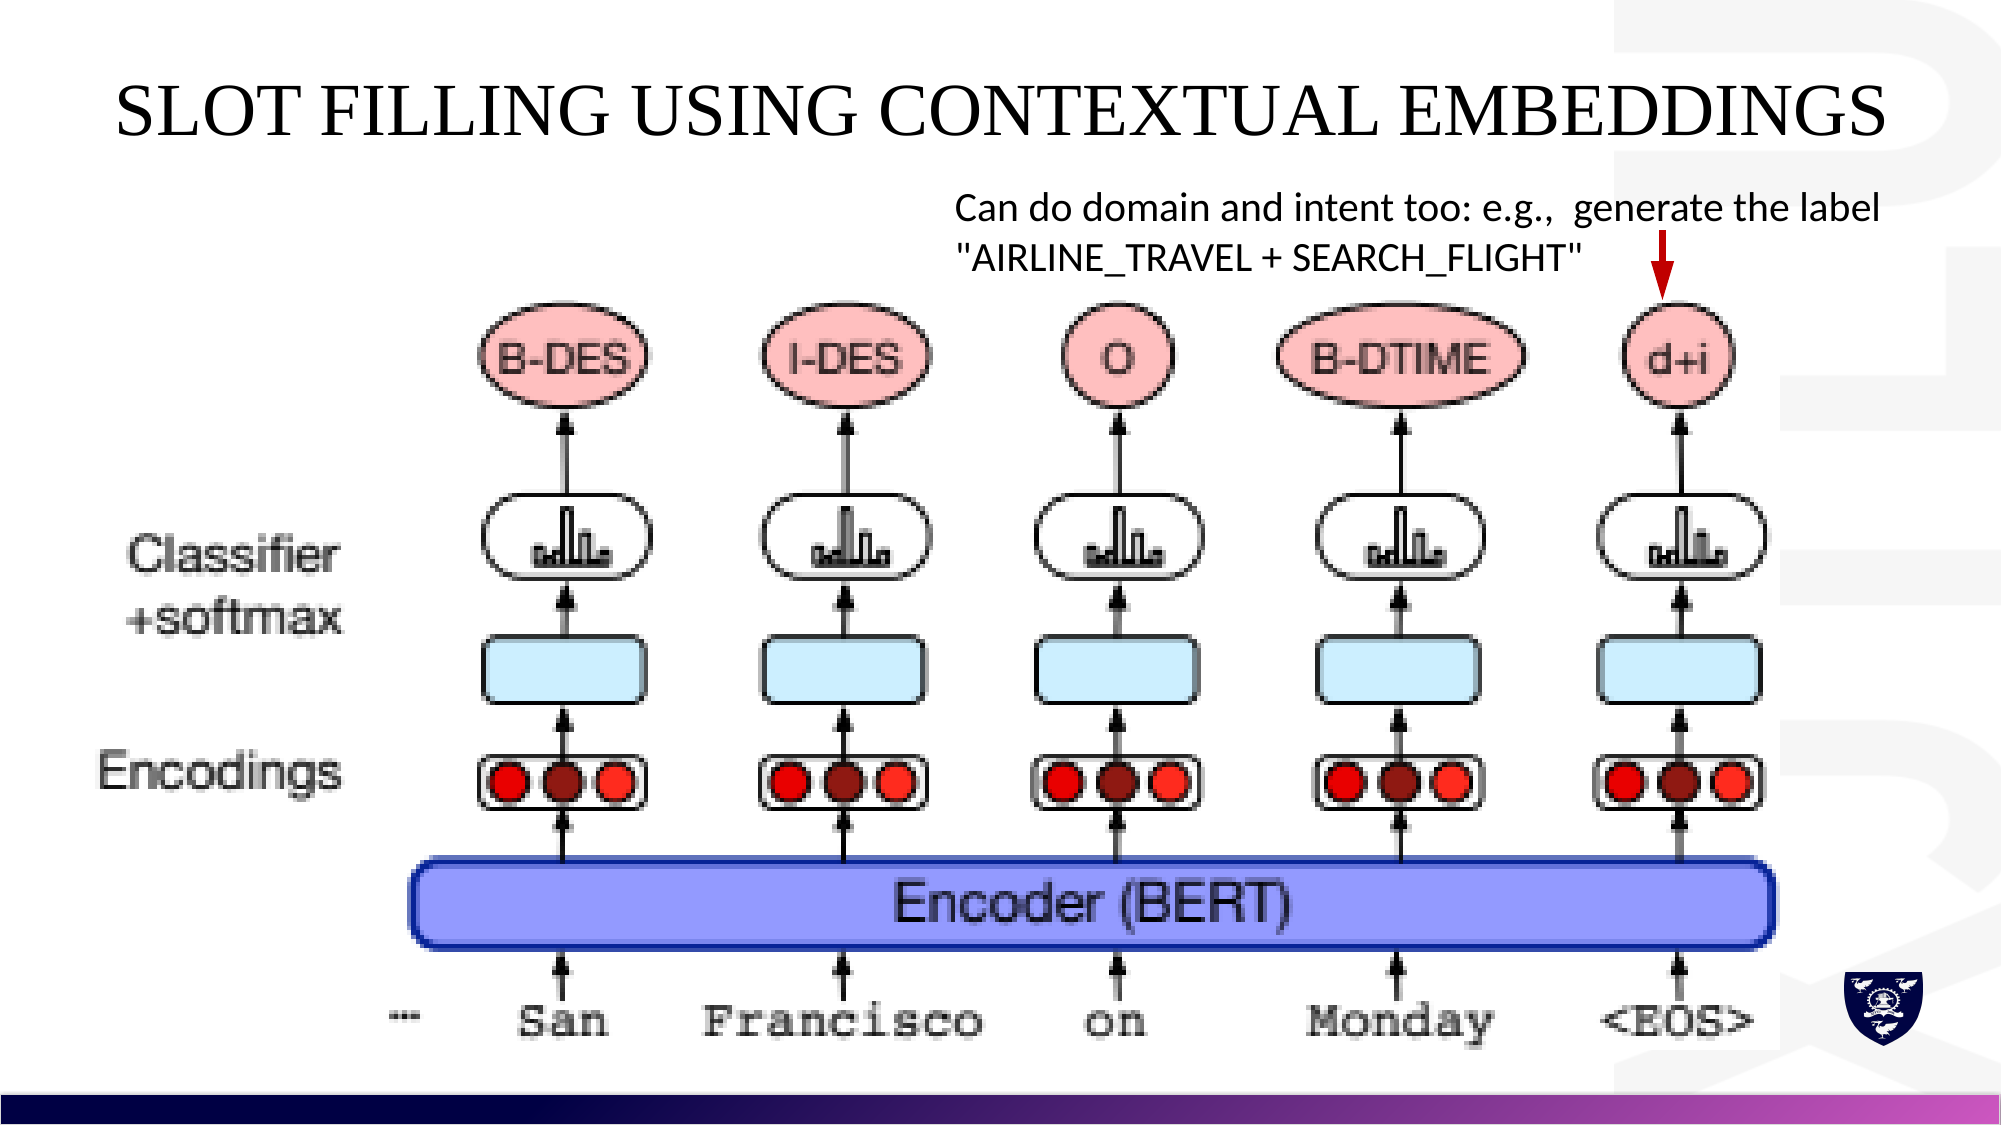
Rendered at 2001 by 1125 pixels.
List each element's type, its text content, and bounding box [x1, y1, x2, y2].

title Slot filling using contextual embeddings [99, 46, 1923, 165]
text_box Can do domain and intent too: e.g., generate the label "AIRLINE_TRAVEL + SEARCH_FLIGHT" [940, 172, 2000, 288]
picture [1844, 972, 1923, 1046]
picture [87, 299, 1786, 1051]
